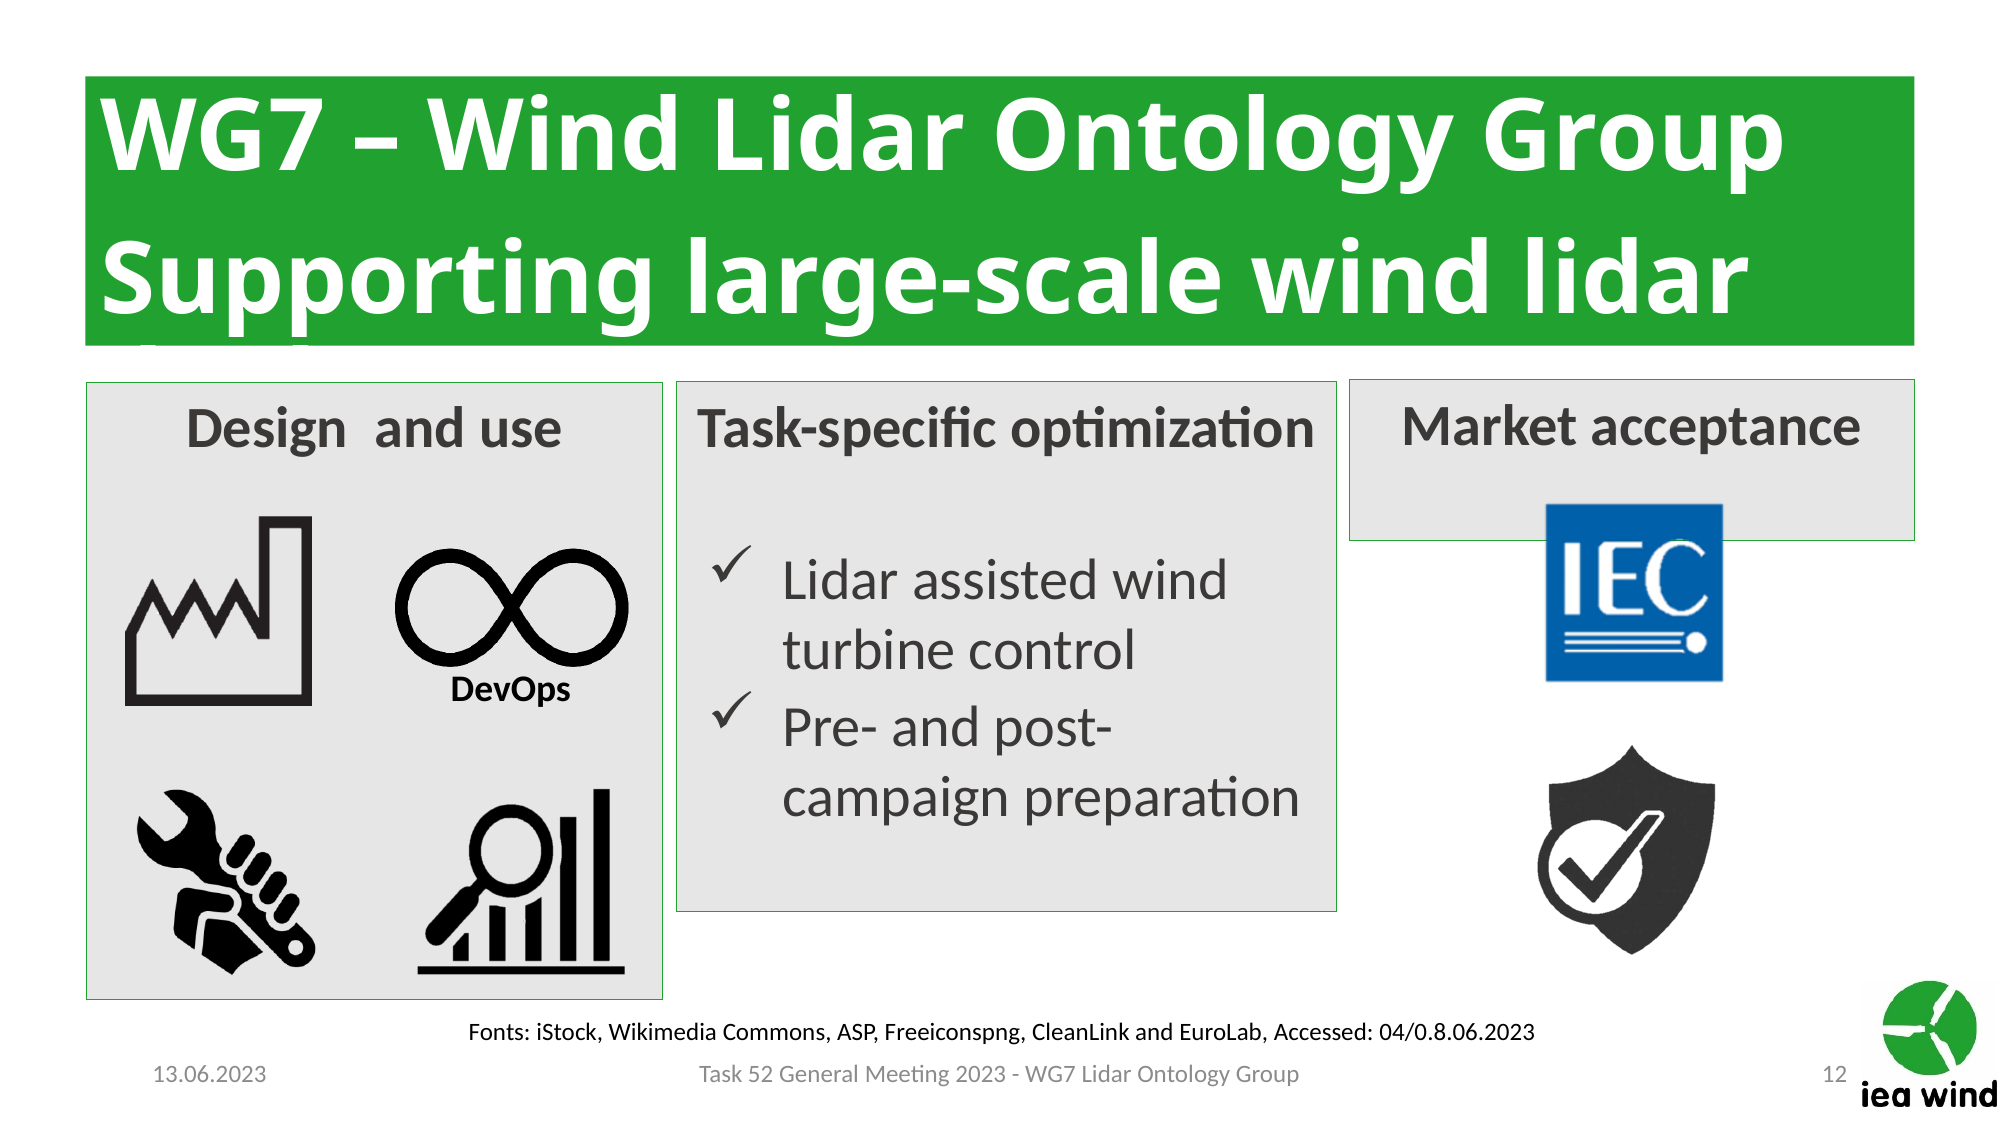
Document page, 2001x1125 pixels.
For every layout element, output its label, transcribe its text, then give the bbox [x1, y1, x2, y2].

text_box Fonts: iStock, Wikimedia Commons, ASP, Freeiconspng, CleanLink and EuroLab, Accessed: 04/0.8.06.2023 [453, 1008, 1559, 1054]
picture [134, 785, 318, 979]
text_box Market acceptance [1349, 379, 1915, 541]
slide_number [137, 1042, 588, 1103]
text_box WG7 – Wind Lidar Ontology Group [85, 76, 1915, 219]
text_box Task-specific optimization Lidar assisted wind turbine control Pre- and post- campaign preparation [676, 381, 1337, 912]
text_box Supporting large-scale wind lidar deployment [85, 219, 1915, 346]
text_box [86, 382, 663, 1000]
picture [1525, 738, 1729, 968]
slide_number 12 [1412, 1042, 1863, 1103]
footer Task 52 General Meeting 2023 - WG7 Lidar Ontology Group [662, 1054, 1338, 1103]
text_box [379, 531, 644, 718]
picture [1862, 980, 1997, 1107]
picture [1525, 489, 1729, 705]
